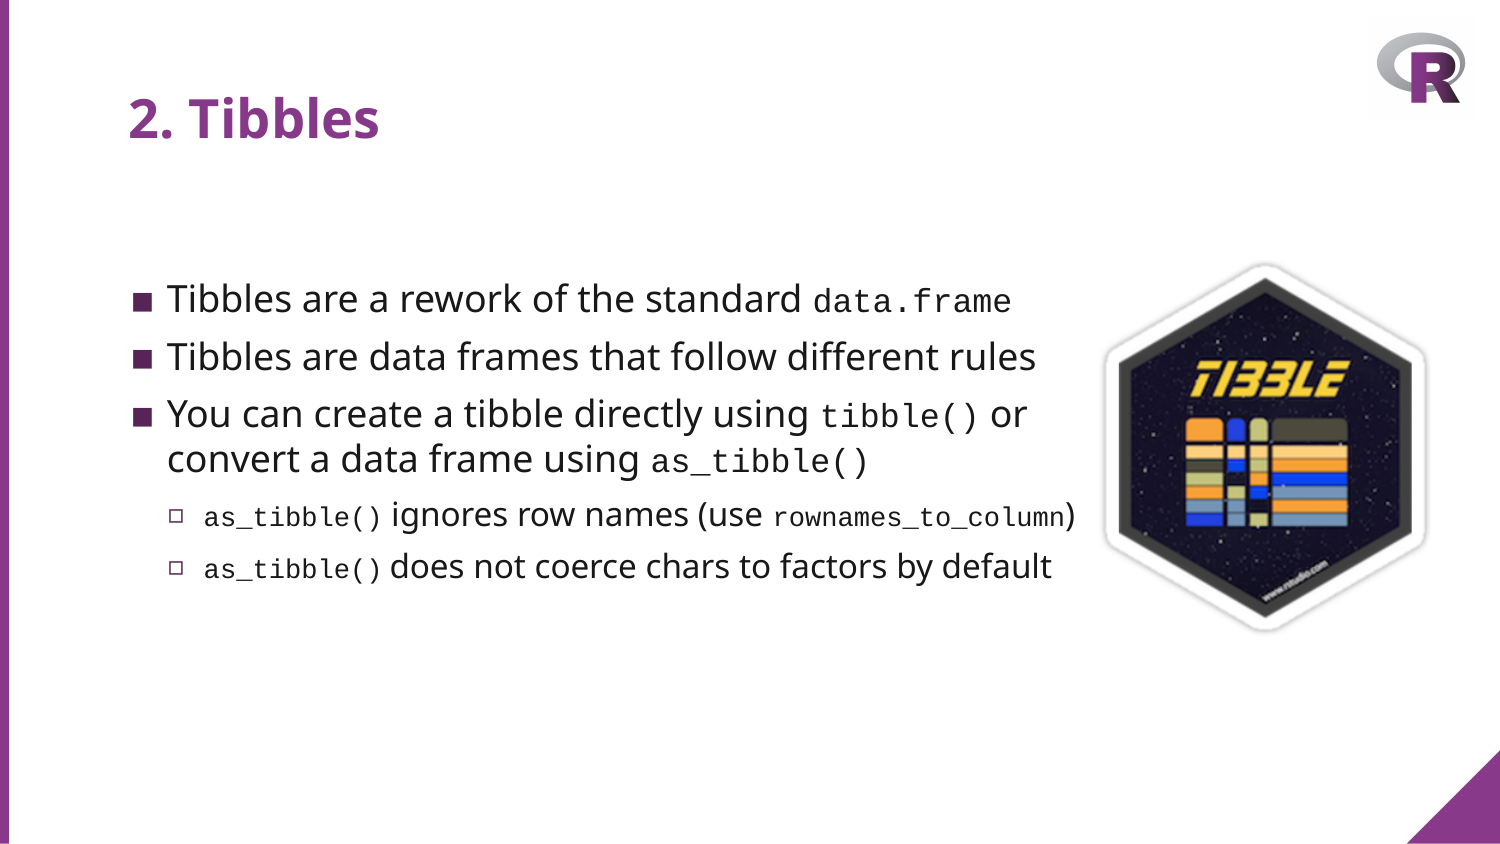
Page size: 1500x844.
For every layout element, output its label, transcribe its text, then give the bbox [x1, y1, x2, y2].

picture [1095, 259, 1432, 637]
picture [1367, 14, 1475, 122]
list Tibbles are a rework of the standard data.frame Tibbles are data frames that follow different rules You can create a tibble directly using tibble() or convert a data frame using as_tibble() as_tibble() ignores row names (use rownames_to_column) as_tibble() does not coerce chars to factors by default [113, 260, 1094, 777]
title 2. Tibbles [113, 69, 643, 210]
